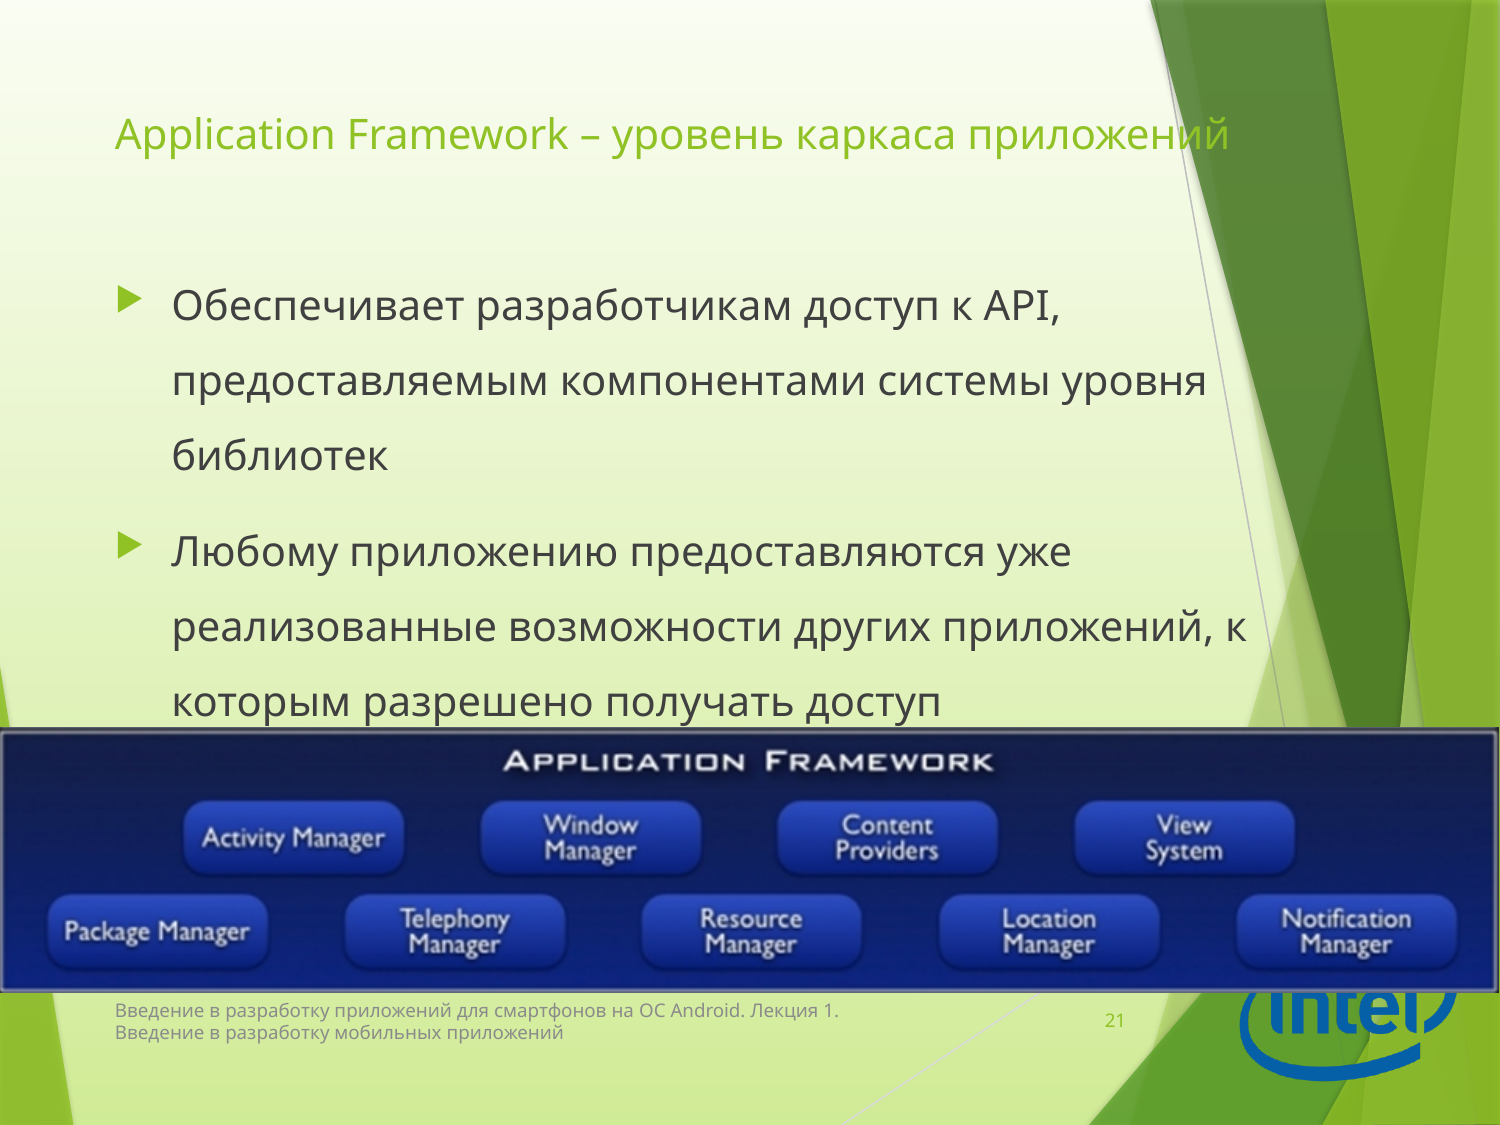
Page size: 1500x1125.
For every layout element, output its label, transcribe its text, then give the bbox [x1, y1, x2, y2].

list Обеспечивает разработчикам доступ к API, предоставляемым компонентами системы уровня библиотек Любому приложению предоставляются уже реализованные возможности других приложений, к которым разрешено получать доступ [99, 246, 1365, 726]
slide_number 21 [1057, 1001, 1142, 1051]
title Application Framework – уровень каркаса приложений [99, 99, 1247, 211]
picture [0, 726, 1500, 1125]
footer Введение в разработку приложений для смартфонов на ОС Android. Лекция 1. Введение в разработку мобильных приложений [99, 1001, 859, 1051]
